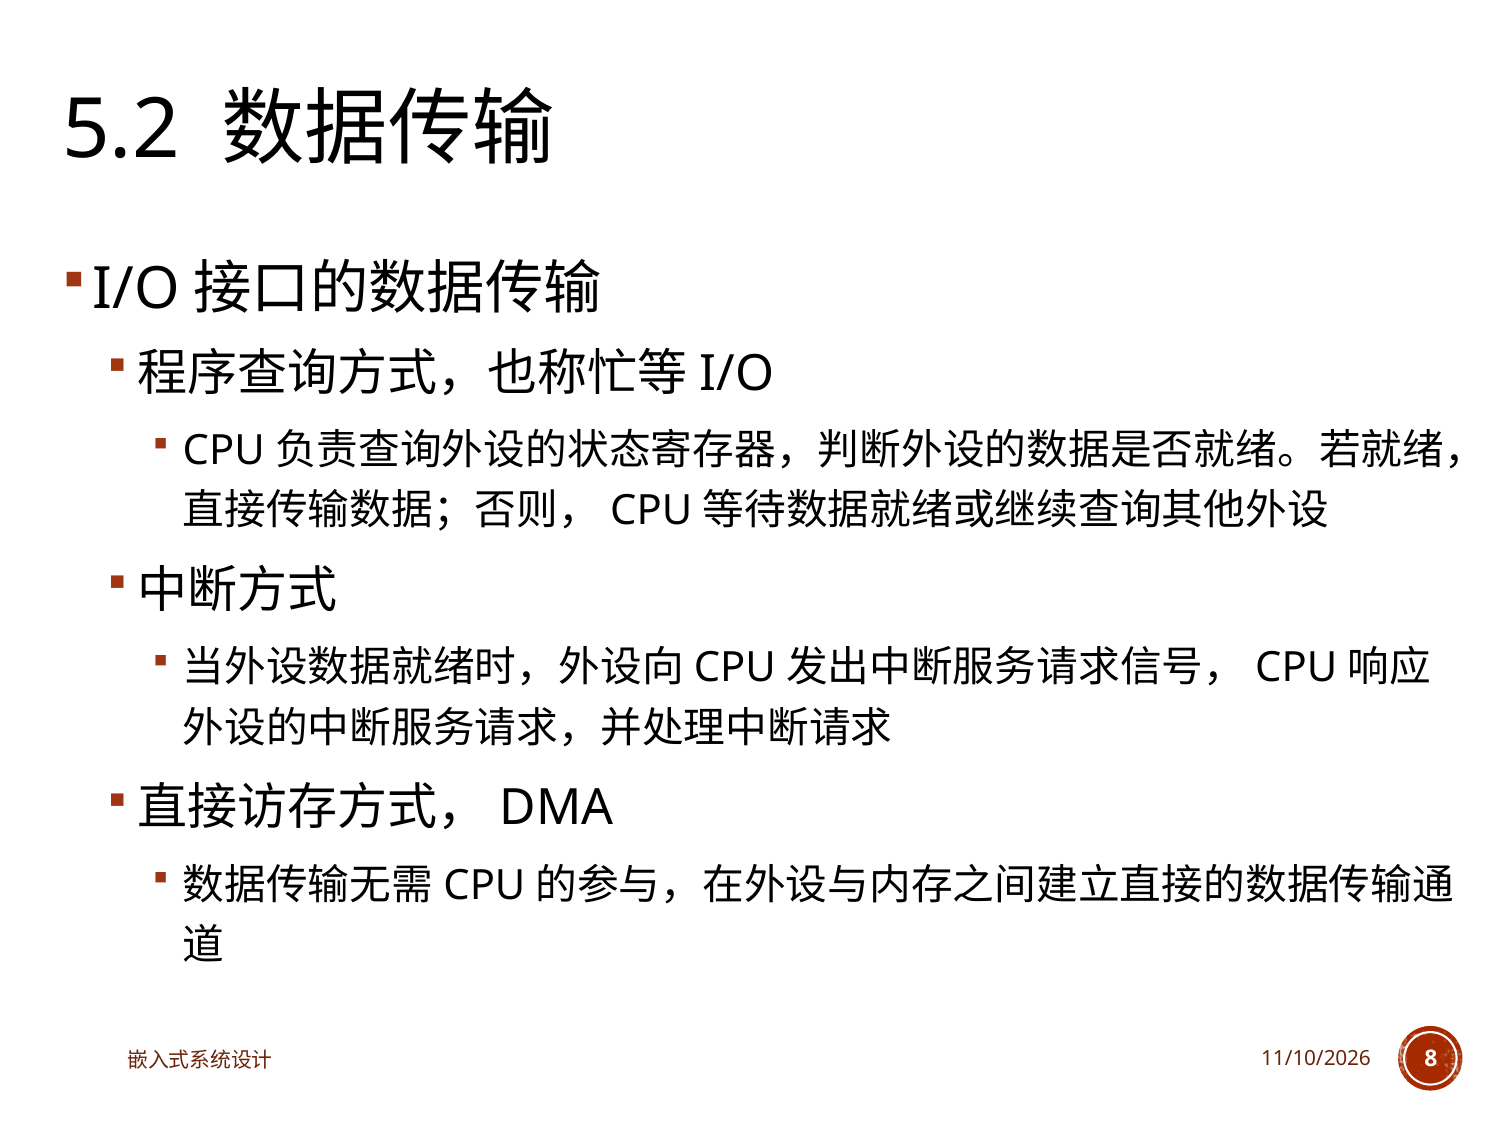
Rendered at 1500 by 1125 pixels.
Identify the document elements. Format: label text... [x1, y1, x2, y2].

slide_number 8 [1391, 1028, 1471, 1089]
title 5.2 数据传输 [47, 46, 1471, 215]
list I/O接口的数据传输 程序查询方式，也称忙等I/O CPU负责查询外设的状态寄存器，判断外设的数据是否就绪。若就绪，直接传输数据；否则，CPU等待数据就绪或继续查询其他外设 中断方式 当外设数据就绪时，外设向CPU发出中断服务请求信号，CPU响应外设的中断服务请求，并处理中断请求 直接访存方式，DMA 数据传输无需CPU的参与，在外设与内存之间建立直接的数据传输通道 [47, 228, 1471, 1046]
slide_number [982, 1028, 1386, 1089]
footer 嵌入式系统设计 [112, 1028, 891, 1089]
